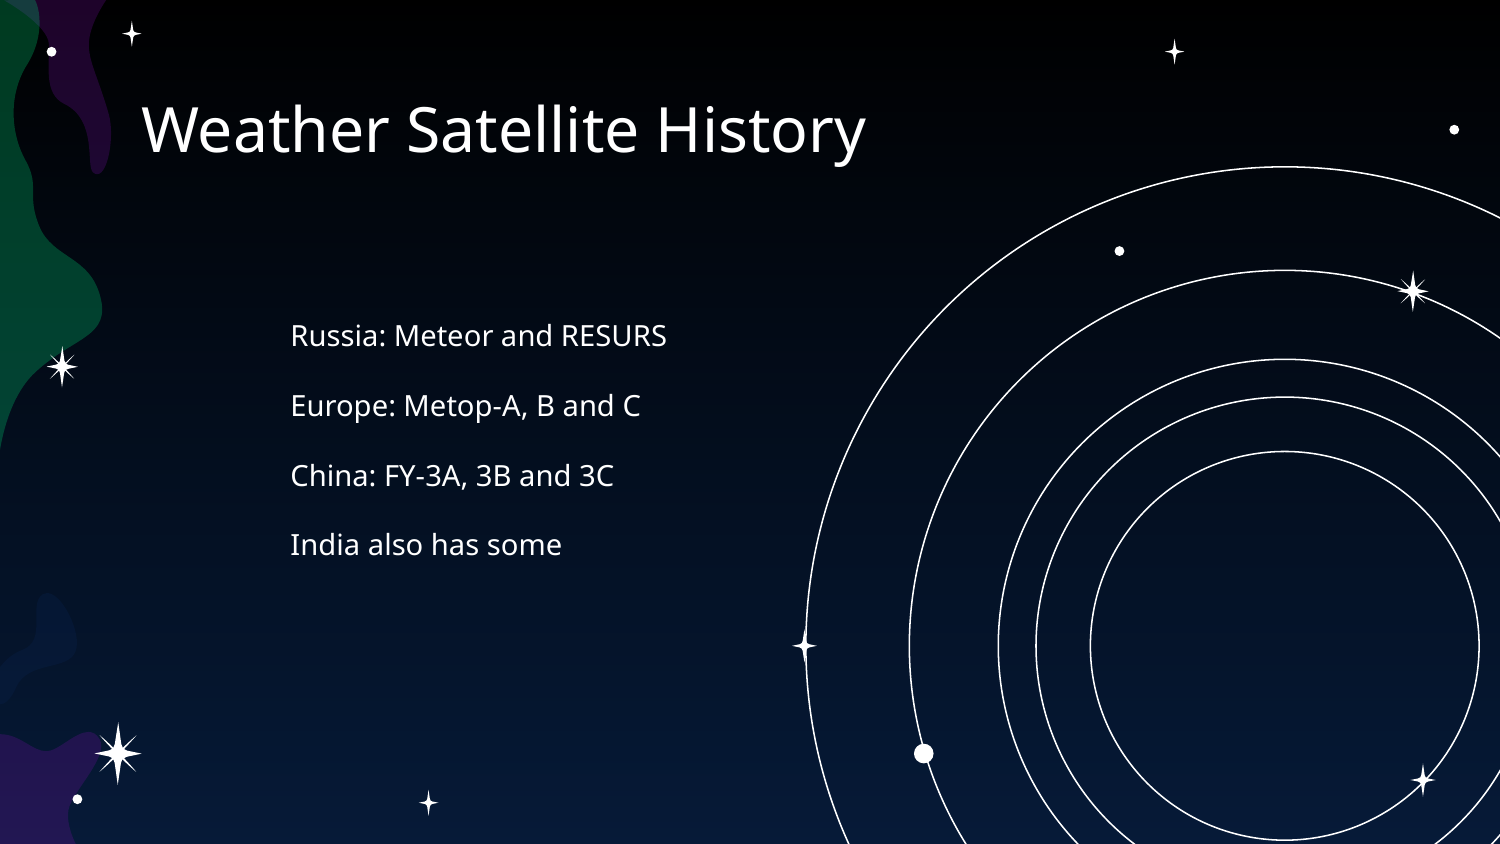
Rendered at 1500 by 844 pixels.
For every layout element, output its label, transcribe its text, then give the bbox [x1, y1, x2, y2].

text_box Russia: Meteor and RESURS Europe: Metop-A, B and C China: FY-3A, 3B and 3C India also has some [275, 309, 989, 604]
text_box Weather Satellite History [0, 75, 1009, 170]
